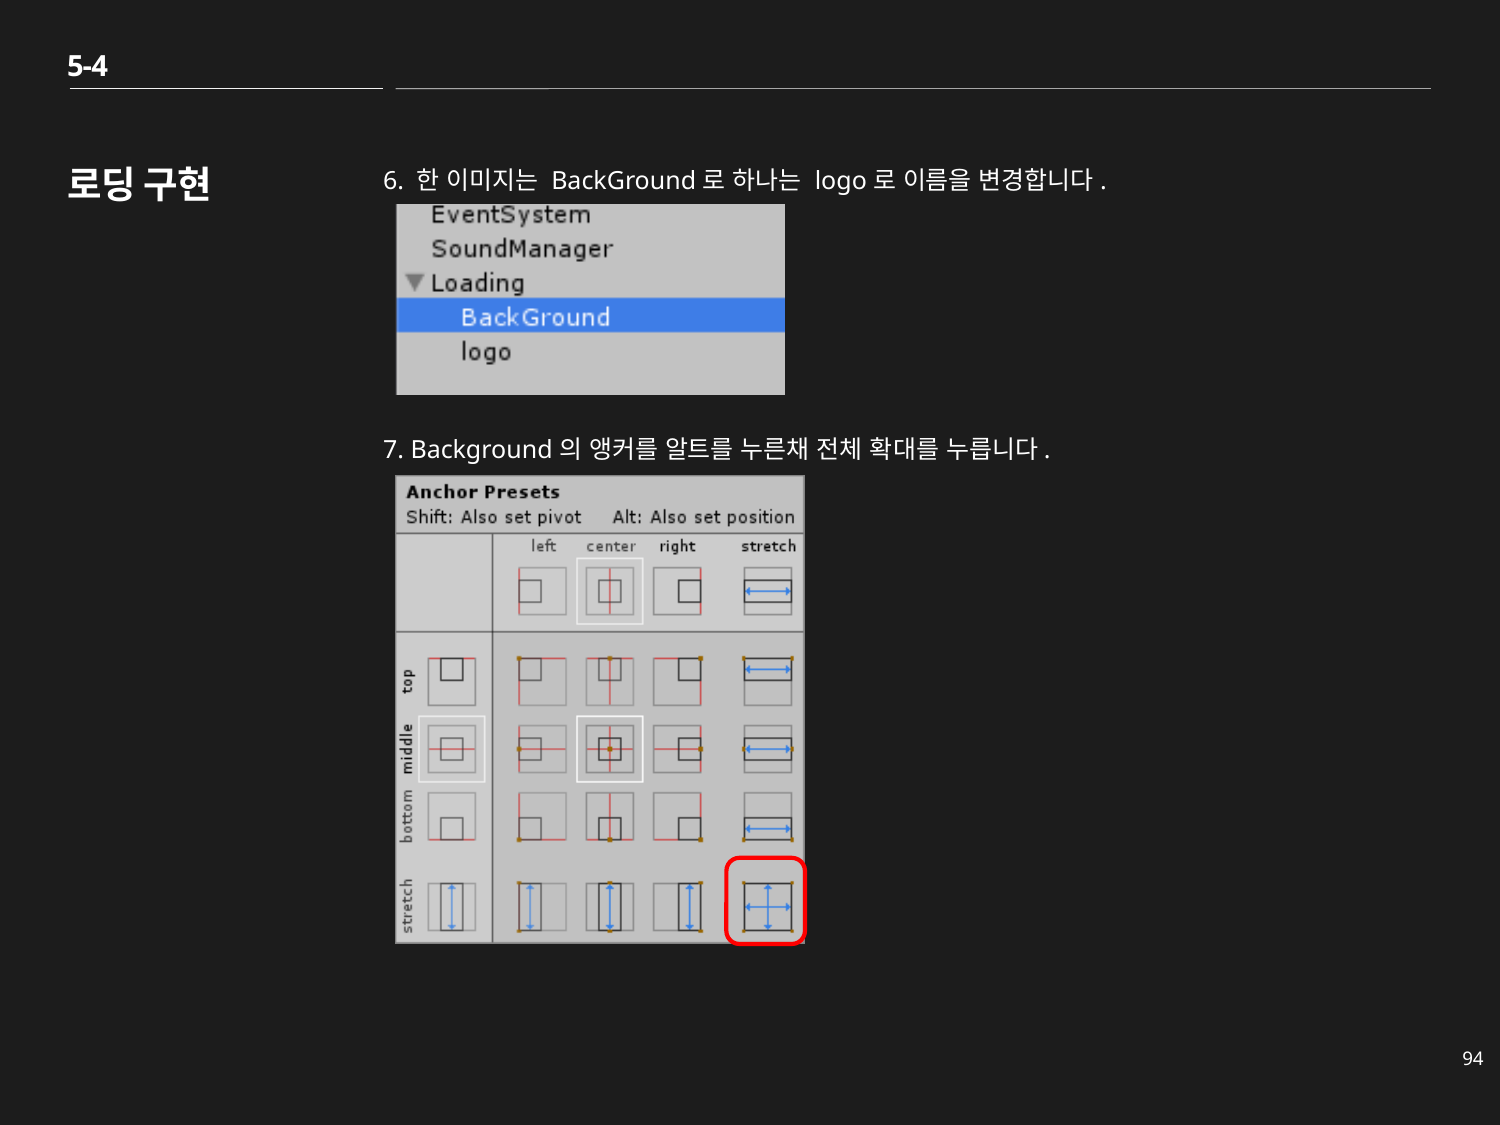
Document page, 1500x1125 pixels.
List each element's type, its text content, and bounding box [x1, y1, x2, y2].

text_box 6. 한 이미지는 BackGround로 하나는 logo로 이름을 변경합니다. 7. Background의 앵커를 알트를 누른채 전체 확대를 누릅니다. [368, 157, 1122, 472]
picture [395, 474, 806, 945]
text_box 94 [1377, 1039, 1499, 1080]
picture [395, 204, 785, 395]
title 로딩 구현 [52, 153, 384, 395]
text_box 5-4 [52, 39, 123, 90]
